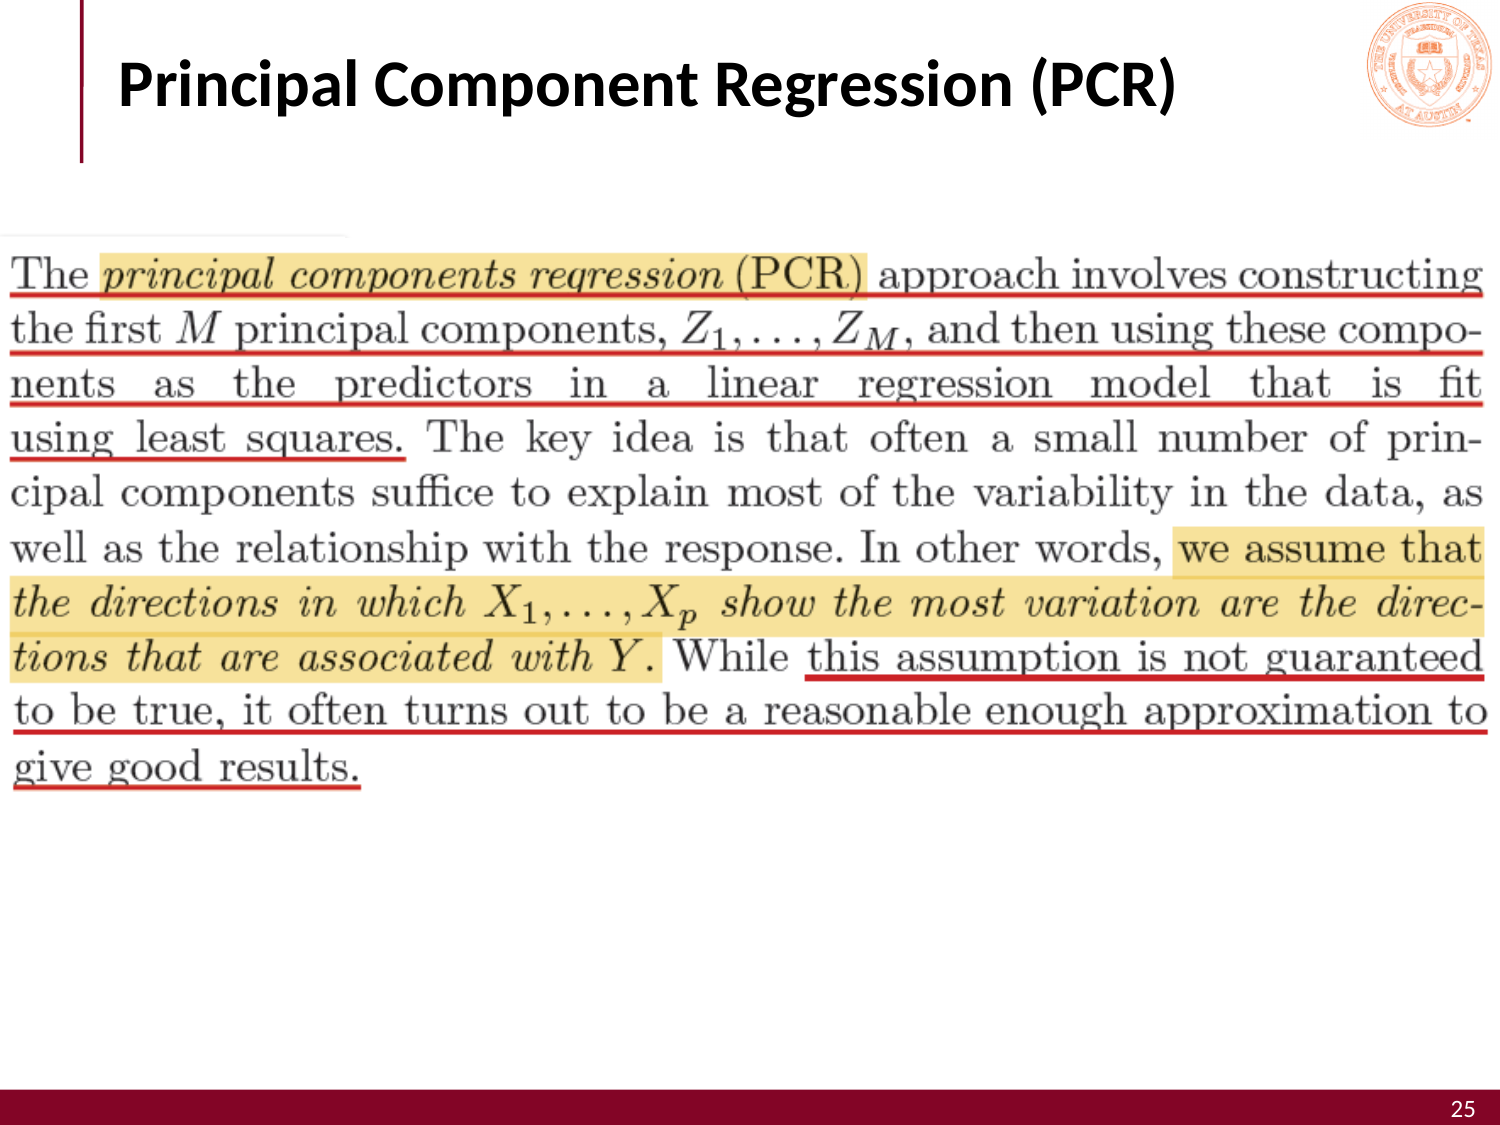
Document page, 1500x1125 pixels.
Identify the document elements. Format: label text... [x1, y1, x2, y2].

title Principal Component Regression (PCR) [103, 37, 1400, 122]
picture [1360, 0, 1498, 140]
picture [0, 238, 1500, 802]
slide_number 25 [1141, 1077, 1492, 1125]
